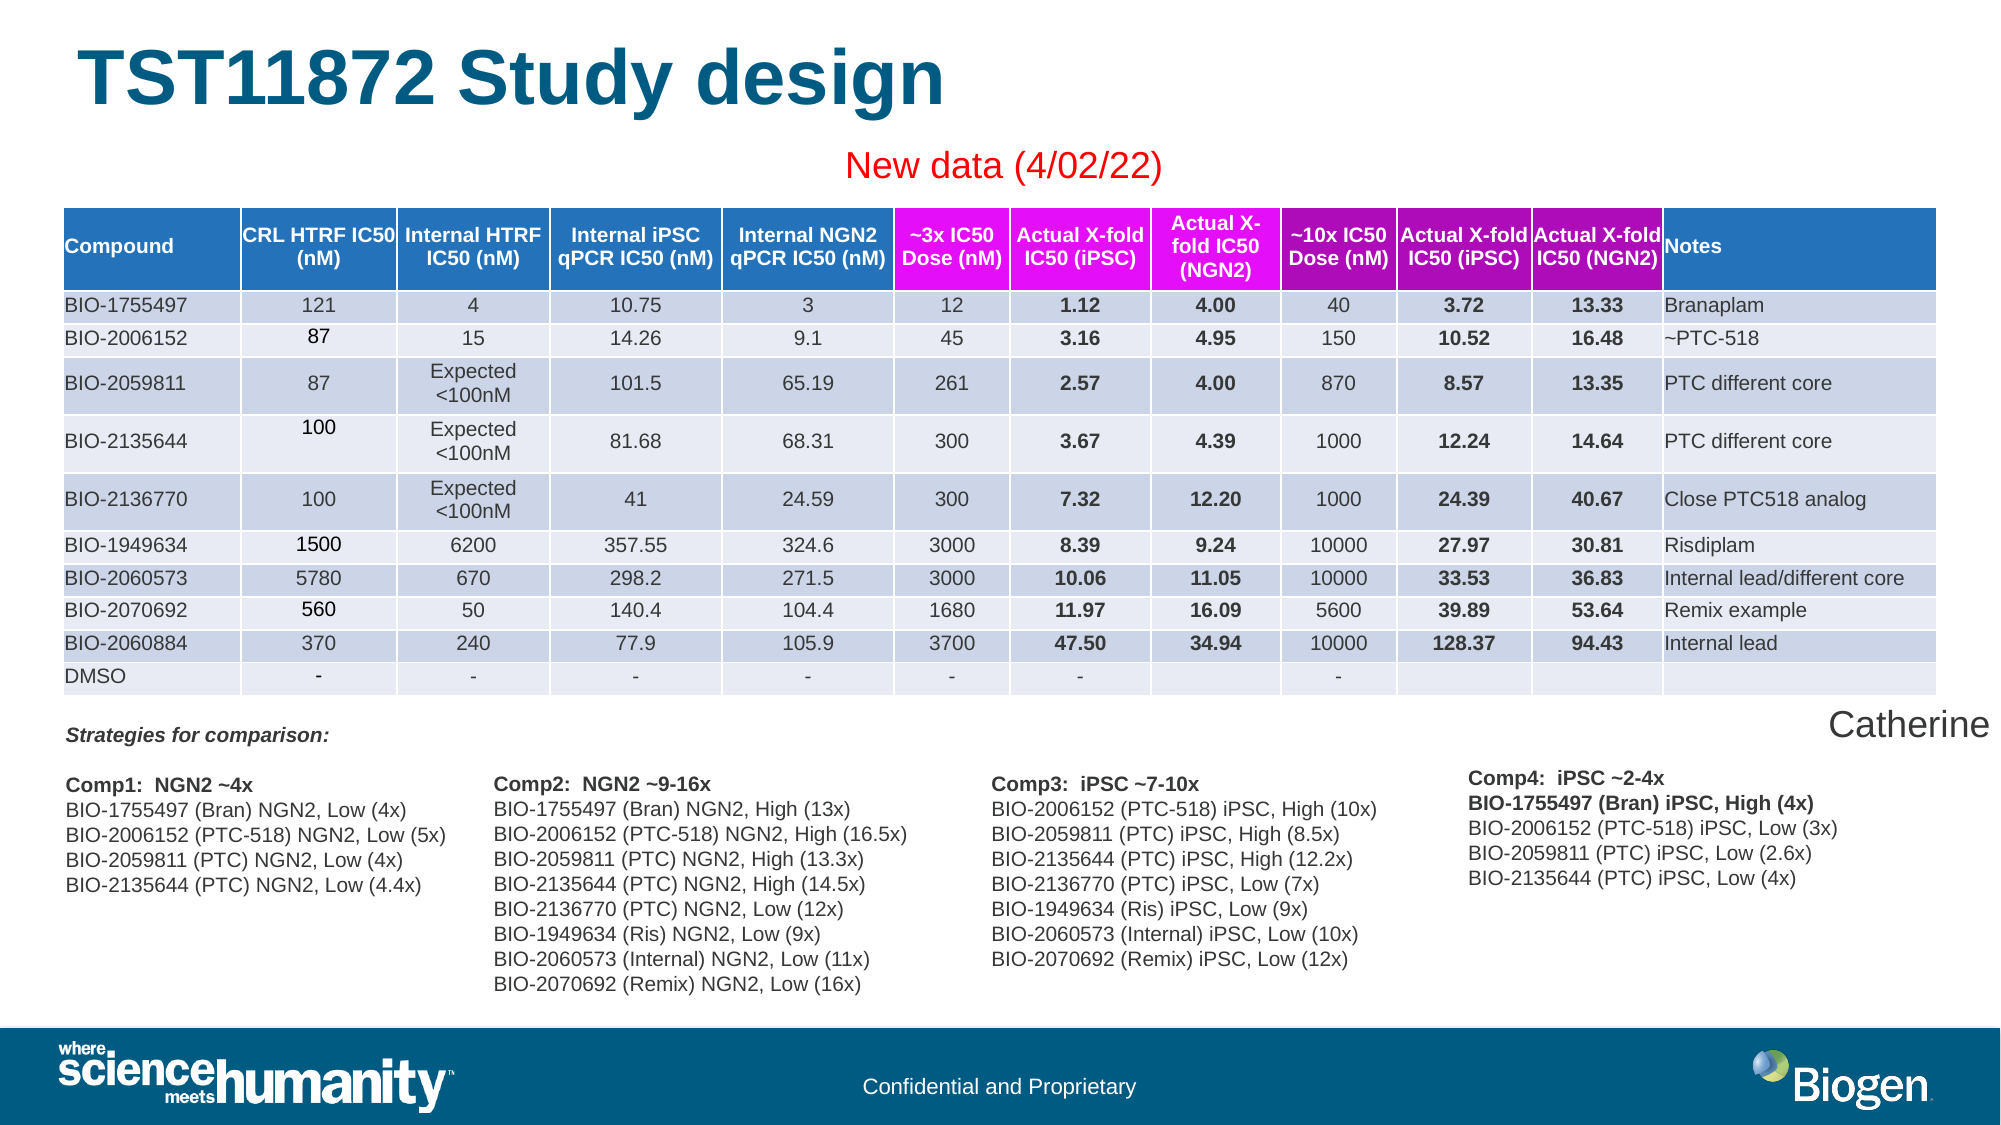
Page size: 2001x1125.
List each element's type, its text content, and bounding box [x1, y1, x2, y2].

table_cell 150 [1282, 325, 1396, 356]
table_cell 8.39 [1011, 532, 1150, 563]
table_cell BIO-2135644 [64, 416, 240, 472]
table_cell 53.64 [1533, 598, 1662, 629]
table_cell 370 [242, 631, 396, 662]
table_cell 10000 [1282, 631, 1396, 662]
table_cell 3.72 [1398, 292, 1531, 323]
table_cell 14.26 [551, 325, 721, 356]
table_header Notes [1664, 208, 1936, 290]
table_cell Internal lead [1664, 631, 1936, 662]
table_cell BIO-2136770 [64, 474, 240, 530]
text_box Comp4: iPSC ~2-4x BIO-1755497 (Bran) iPSC, High (4x) BIO-2006152 (PTC-518) iPSC, Low (3x) BIO-2059811 (PTC) iPSC, Low (2.6x) BIO-2135644 (PTC) iPSC, Low (4x) [1453, 757, 1854, 948]
table_cell 34.94 [1152, 631, 1280, 662]
table_cell 10000 [1282, 532, 1396, 563]
table_cell 45 [895, 325, 1009, 356]
table_cell 3.16 [1011, 325, 1150, 356]
table_cell 870 [1282, 358, 1396, 414]
table_cell 100 [242, 474, 396, 530]
table_cell 8.57 [1398, 358, 1531, 414]
table_cell 40 [1282, 292, 1396, 323]
table_cell 7.32 [1011, 474, 1150, 530]
table_header ~3x IC50 Dose (nM) [895, 208, 1009, 290]
table_cell [1533, 663, 1662, 695]
table_cell BIO-1755497 [64, 292, 240, 323]
text_box Comp3: iPSC ~7-10x BIO-2006152 (PTC-518) iPSC, High (10x) BIO-2059811 (PTC) iPSC, High (8.5x) BIO-2135644 (PTC) iPSC, High (12.2x) BIO-2136770 (PTC) iPSC, Low (7x) BIO-1949634 (Ris) iPSC, Low (9x) BIO-2060573 (Internal) iPSC, Low (10x) BIO-2070692 (Remix) iPSC, Low (12x) [976, 763, 1393, 1029]
table_cell - [551, 663, 721, 695]
table_cell 4.00 [1152, 358, 1280, 414]
table_cell 4.95 [1152, 325, 1280, 356]
table_cell Branaplam [1664, 292, 1936, 323]
table_cell PTC different core [1664, 358, 1936, 414]
table_cell Risdiplam [1664, 532, 1936, 563]
table_header Actual X-fold IC50 (iPSC) [1011, 208, 1150, 290]
text_box Catherine [1813, 693, 2000, 753]
table_cell 271.5 [723, 565, 893, 596]
picture [1795, 1068, 1819, 1101]
table_cell 140.4 [551, 598, 721, 629]
table_cell 4.00 [1152, 292, 1280, 323]
table_cell 24.39 [1398, 474, 1531, 530]
table_cell 2.57 [1011, 358, 1150, 414]
table_cell 94.43 [1533, 631, 1662, 662]
table_cell 100 [242, 416, 396, 472]
table_cell 12 [895, 292, 1009, 323]
table_cell - [398, 663, 549, 695]
table_cell 324.6 [723, 532, 893, 563]
table_header Internal iPSC qPCR IC50 (nM) [551, 208, 721, 290]
table_cell 1000 [1282, 474, 1396, 530]
table_header Internal NGN2 qPCR IC50 (nM) [723, 208, 893, 290]
table_cell Expected <100nM [398, 474, 549, 530]
picture [1881, 1076, 1903, 1101]
table_cell 9.24 [1152, 532, 1280, 563]
table_cell 11.05 [1152, 565, 1280, 596]
table_cell 24.59 [723, 474, 893, 530]
table_cell 16.48 [1533, 325, 1662, 356]
table_cell 3700 [895, 631, 1009, 662]
table_header Actual X-fold IC50 (NGN2) [1152, 208, 1280, 290]
table_cell 10.52 [1398, 325, 1531, 356]
picture [1824, 1077, 1828, 1101]
table_cell 41 [551, 474, 721, 530]
table_cell 13.33 [1533, 292, 1662, 323]
table_cell 39.89 [1398, 598, 1531, 629]
table_cell - [1011, 663, 1150, 695]
table_cell Internal lead/different core [1664, 565, 1936, 596]
table_cell 104.4 [723, 598, 893, 629]
table_cell 65.19 [723, 358, 893, 414]
table_cell BIO-2060884 [64, 631, 240, 662]
table_cell 300 [895, 416, 1009, 472]
table_cell 50 [398, 598, 549, 629]
text_box New data (4/02/22) [830, 133, 1179, 193]
table_cell 11.97 [1011, 598, 1150, 629]
table_cell 36.83 [1533, 565, 1662, 596]
table_cell 261 [895, 358, 1009, 414]
text_box Comp2: NGN2 ~9-16x BIO-1755497 (Bran) NGN2, High (13x) BIO-2006152 (PTC-518) NGN2, High (16.5x) BIO-2059811 (PTC) NGN2, High (13.3x) BIO-2135644 (PTC) NGN2, High (14.5x) BIO-2136770 (PTC) NGN2, Low (12x) BIO-1949634 (Ris) NGN2, Low (9x) BIO-2060573 (Internal) NGN2, Low (11x) BIO-2070692 (Remix) NGN2, Low (16x) [478, 763, 923, 1054]
table_cell 298.2 [551, 565, 721, 596]
table_cell 560 [242, 598, 396, 629]
table_cell 30.81 [1533, 532, 1662, 563]
table_cell 1680 [895, 598, 1009, 629]
table_cell 12.20 [1152, 474, 1280, 530]
table_cell 105.9 [723, 631, 893, 662]
table_header Internal HTRF IC50 (nM) [398, 208, 549, 290]
table_cell 15 [398, 325, 549, 356]
table_cell BIO-2006152 [64, 325, 240, 356]
picture [1858, 1075, 1879, 1090]
table_cell 4.39 [1152, 416, 1280, 472]
table_cell 1500 [242, 532, 396, 563]
table_cell 300 [895, 474, 1009, 530]
table_cell - [895, 663, 1009, 695]
table_cell DMSO [64, 663, 240, 695]
table_cell 9.1 [723, 325, 893, 356]
table_cell BIO-1949634 [64, 532, 240, 563]
table_cell BIO-2070692 [64, 598, 240, 629]
table_cell 16.09 [1152, 598, 1280, 629]
table_cell 5600 [1282, 598, 1396, 629]
table_cell 13.35 [1533, 358, 1662, 414]
text_box Strategies for comparison: Comp1: NGN2 ~4x BIO-1755497 (Bran) NGN2, Low (4x) BIO-2006152 (PTC-518) NGN2, Low (5x) BIO-2059811 (PTC) NGN2, Low (4x) BIO-2135644 (PTC) NGN2, Low (4.4x) [50, 713, 462, 929]
table_cell 3.67 [1011, 416, 1150, 472]
title TST11872 Study design [62, 33, 1938, 146]
table_cell 1000 [1282, 416, 1396, 472]
table_cell 33.53 [1398, 565, 1531, 596]
table_cell 87 [242, 325, 396, 356]
picture [1857, 1091, 1880, 1110]
table_header Actual X-fold IC50 (iPSC) [1398, 208, 1531, 290]
table_cell 240 [398, 631, 549, 662]
table_cell Remix example [1664, 598, 1936, 629]
table_cell [1398, 663, 1531, 695]
table_cell 27.97 [1398, 532, 1531, 563]
picture [1753, 1051, 1788, 1081]
table_cell - [242, 663, 396, 695]
table_header CRL HTRF IC50 (nM) [242, 208, 396, 290]
table_cell 3 [723, 292, 893, 323]
table_cell 101.5 [551, 358, 721, 414]
table_cell 6200 [398, 532, 549, 563]
table_cell 10.06 [1011, 565, 1150, 596]
picture [1907, 1077, 1926, 1101]
table_cell 4 [398, 292, 549, 323]
table_cell 670 [398, 565, 549, 596]
table_header ~10x IC50 Dose (nM) [1282, 208, 1396, 290]
table_cell [1664, 663, 1936, 695]
table_cell 47.50 [1011, 631, 1150, 662]
table_cell 77.9 [551, 631, 721, 662]
table_cell 81.68 [551, 416, 721, 472]
table_cell 121 [242, 292, 396, 323]
table_cell 5780 [242, 565, 396, 596]
table_cell 12.24 [1398, 416, 1531, 472]
table_cell [1152, 663, 1280, 695]
table_cell 14.64 [1533, 416, 1662, 472]
table_cell BIO-2060573 [64, 565, 240, 596]
table_cell PTC different core [1664, 416, 1936, 472]
table_cell 1.12 [1011, 292, 1150, 323]
table_cell ~PTC-518 [1664, 325, 1936, 356]
table_cell 357.55 [551, 532, 721, 563]
table_cell 128.37 [1398, 631, 1531, 662]
table_cell 68.31 [723, 416, 893, 472]
table_cell 10000 [1282, 565, 1396, 596]
table_cell BIO-2059811 [64, 358, 240, 414]
table_cell 3000 [895, 565, 1009, 596]
table_header Actual X-fold IC50 (NGN2) [1533, 208, 1662, 290]
table_cell Expected <100nM [398, 416, 549, 472]
table_cell 87 [242, 358, 396, 414]
table_cell 10.75 [551, 292, 721, 323]
picture [1832, 1077, 1854, 1101]
table_cell - [723, 663, 893, 695]
table_cell 3000 [895, 532, 1009, 563]
table_cell 40.67 [1533, 474, 1662, 530]
table_cell Close PTC518 analog [1664, 474, 1936, 530]
table_cell - [1282, 663, 1396, 695]
table_cell Expected <100nM [398, 358, 549, 414]
table_header Compound [64, 208, 240, 290]
